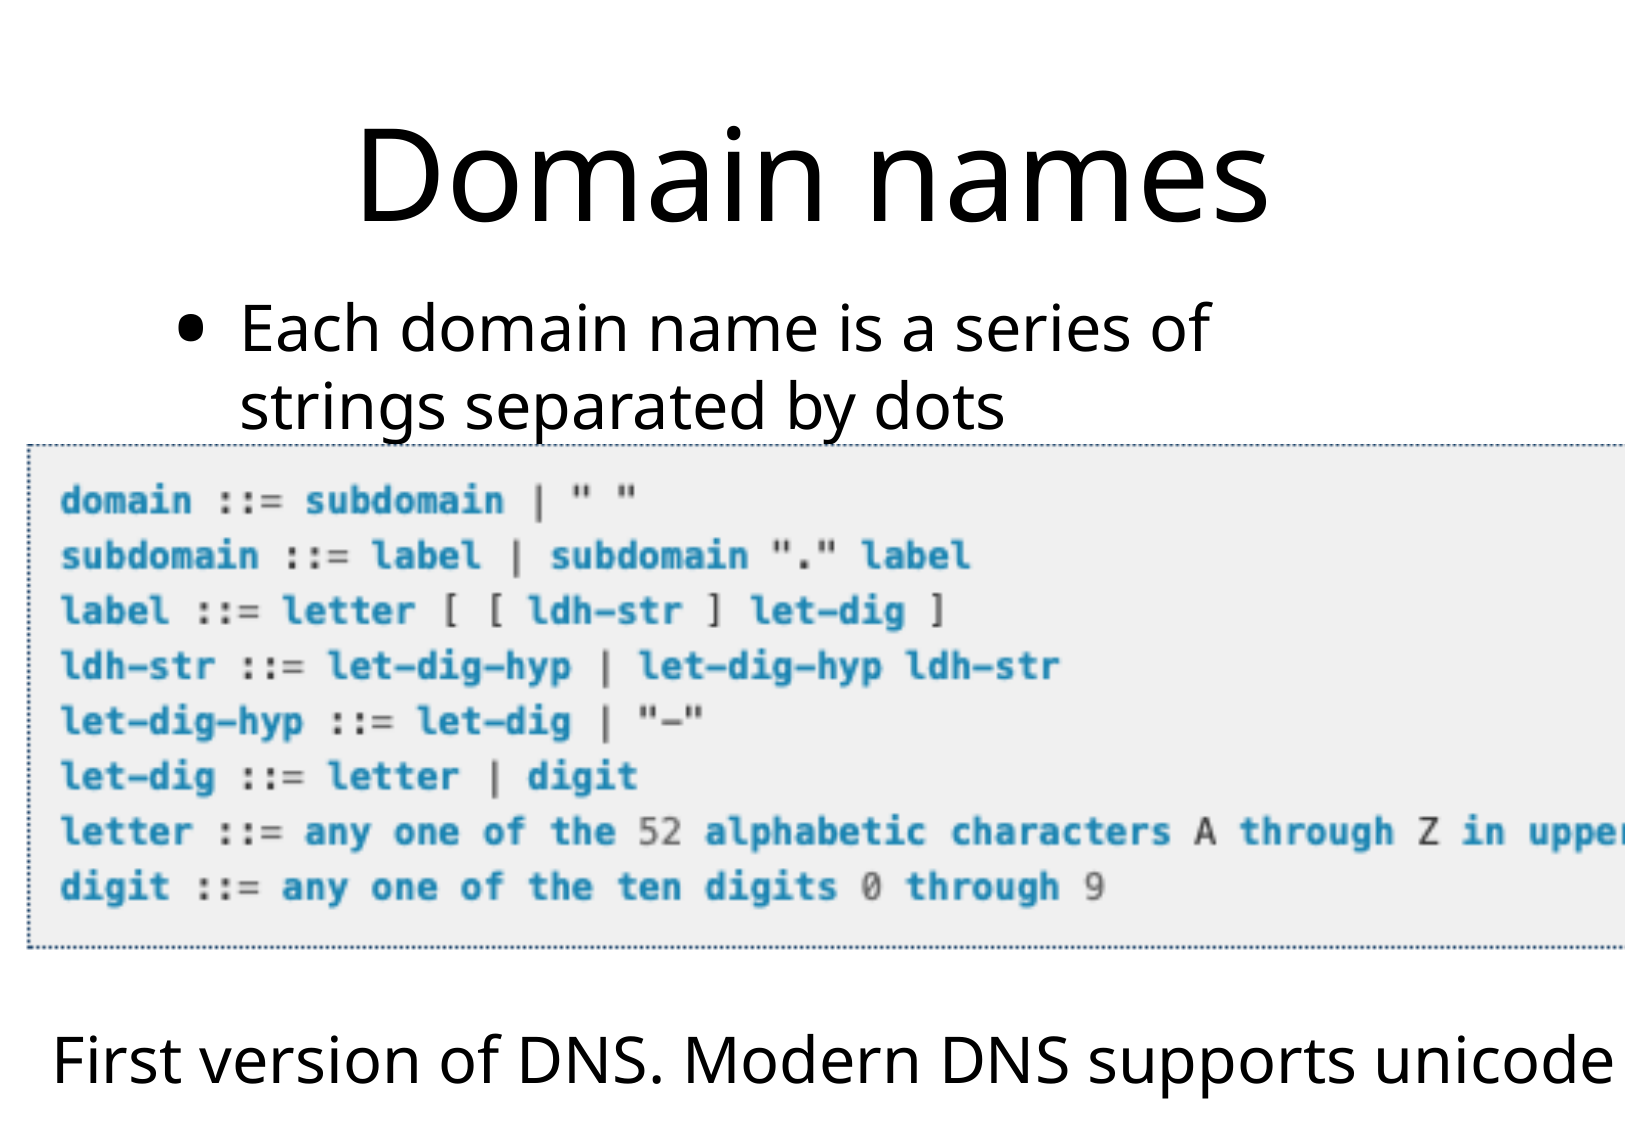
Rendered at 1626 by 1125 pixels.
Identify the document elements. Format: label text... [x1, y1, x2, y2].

picture [22, 444, 1625, 956]
list Each domain name is a series of strings separated by dots [132, 170, 1441, 441]
title Domain names [158, 29, 1467, 311]
text_box First version of DNS. Modern DNS supports unicode [36, 1011, 1625, 1104]
